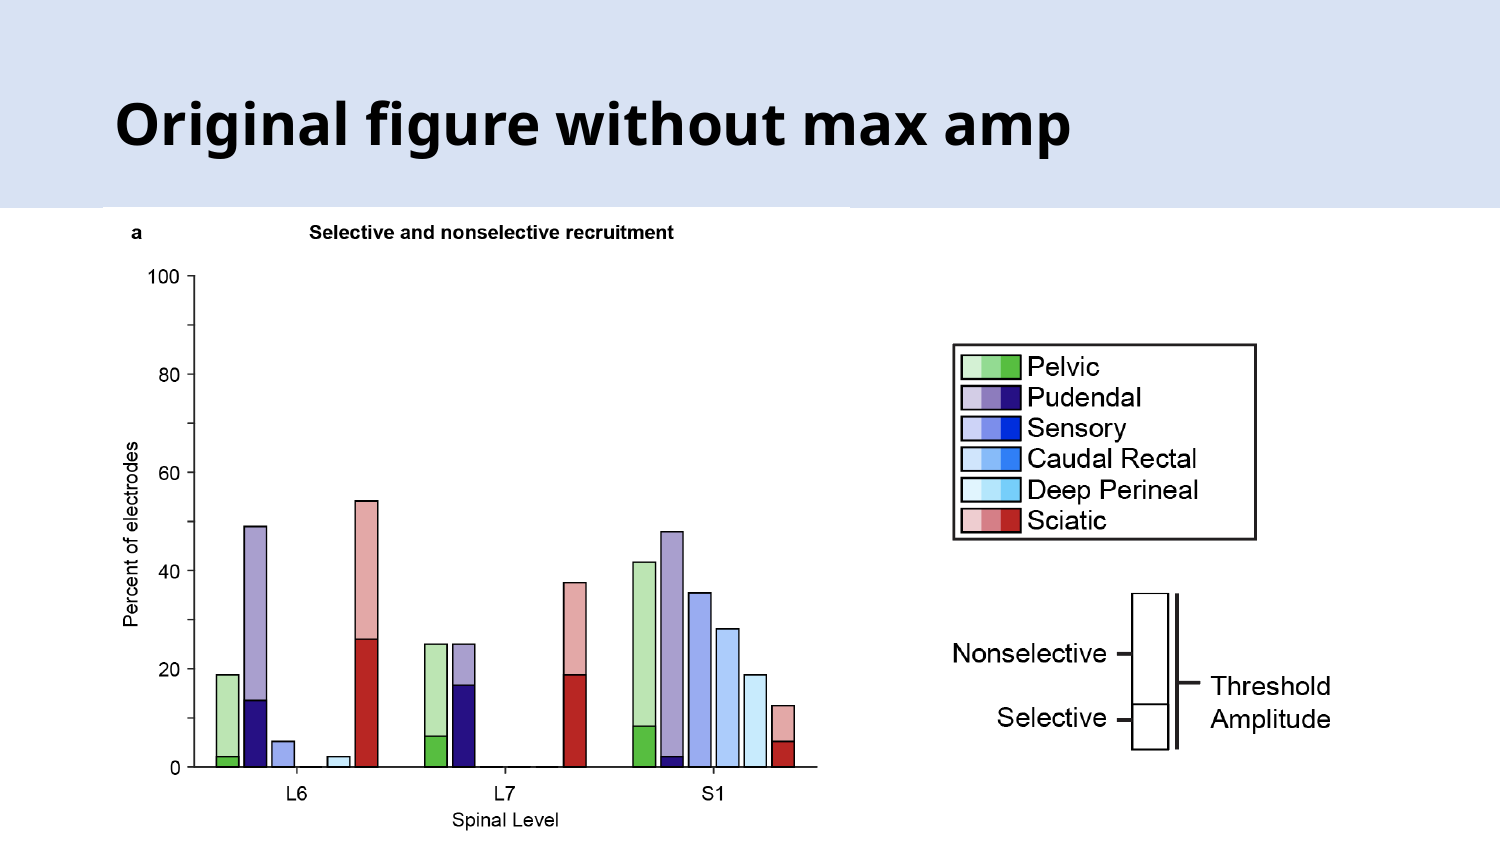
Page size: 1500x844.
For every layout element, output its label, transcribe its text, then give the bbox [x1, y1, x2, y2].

text_box [0, 0, 1500, 208]
picture [932, 329, 1358, 800]
picture [102, 207, 850, 844]
title Original figure without max amp [103, 44, 1397, 208]
